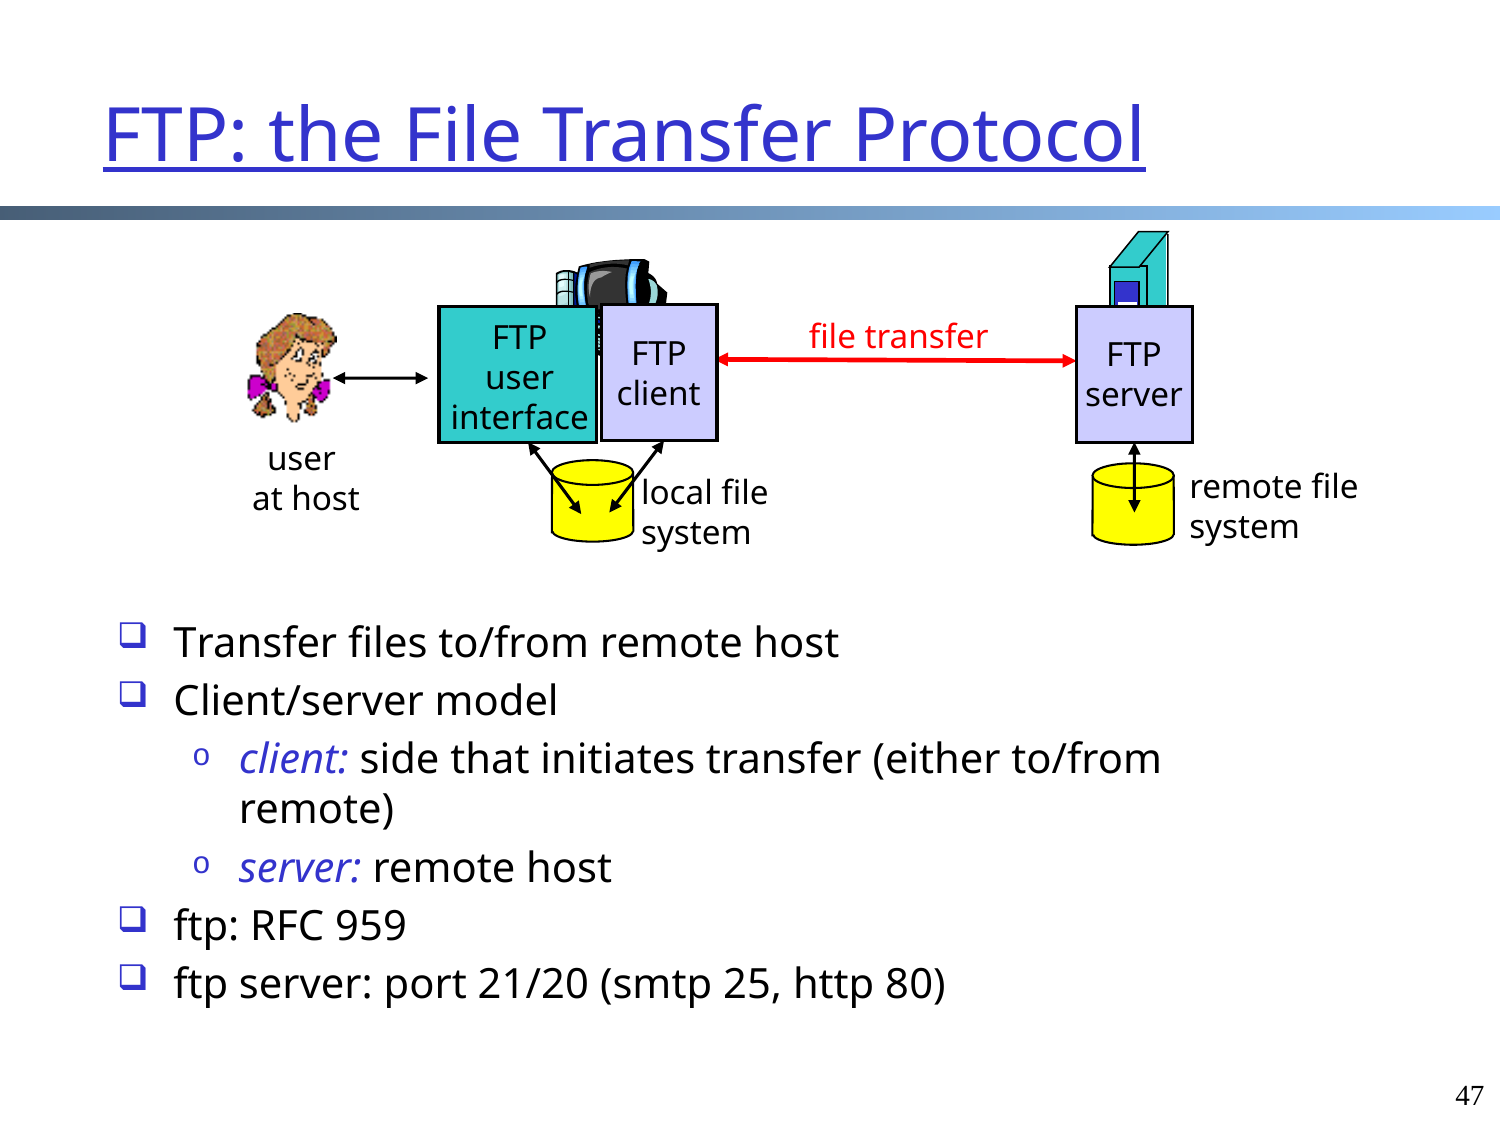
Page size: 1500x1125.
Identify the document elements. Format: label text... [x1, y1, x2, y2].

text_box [423, 304, 718, 445]
slide_number 47 [1424, 1068, 1500, 1125]
picture [244, 313, 337, 428]
text_box [1424, 207, 1428, 219]
title FTP: the File Transfer Protocol [87, 37, 1363, 225]
text_box file transfer [720, 307, 1064, 363]
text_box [543, 258, 671, 303]
text_box user at host [226, 429, 386, 524]
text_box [1092, 462, 1175, 545]
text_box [1109, 231, 1169, 304]
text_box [1067, 305, 1200, 443]
text_box remote file system [1174, 457, 1414, 553]
text_box [343, 371, 418, 385]
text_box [527, 441, 804, 560]
list Transfer files to/from remote host Client/server model client: side that initiates transfer (either to/from remote) server: remote host ftp: RFC 959 ftp server: port 21/20 (smtp 25, http 80) [102, 607, 1326, 1025]
text_box [1128, 452, 1141, 461]
